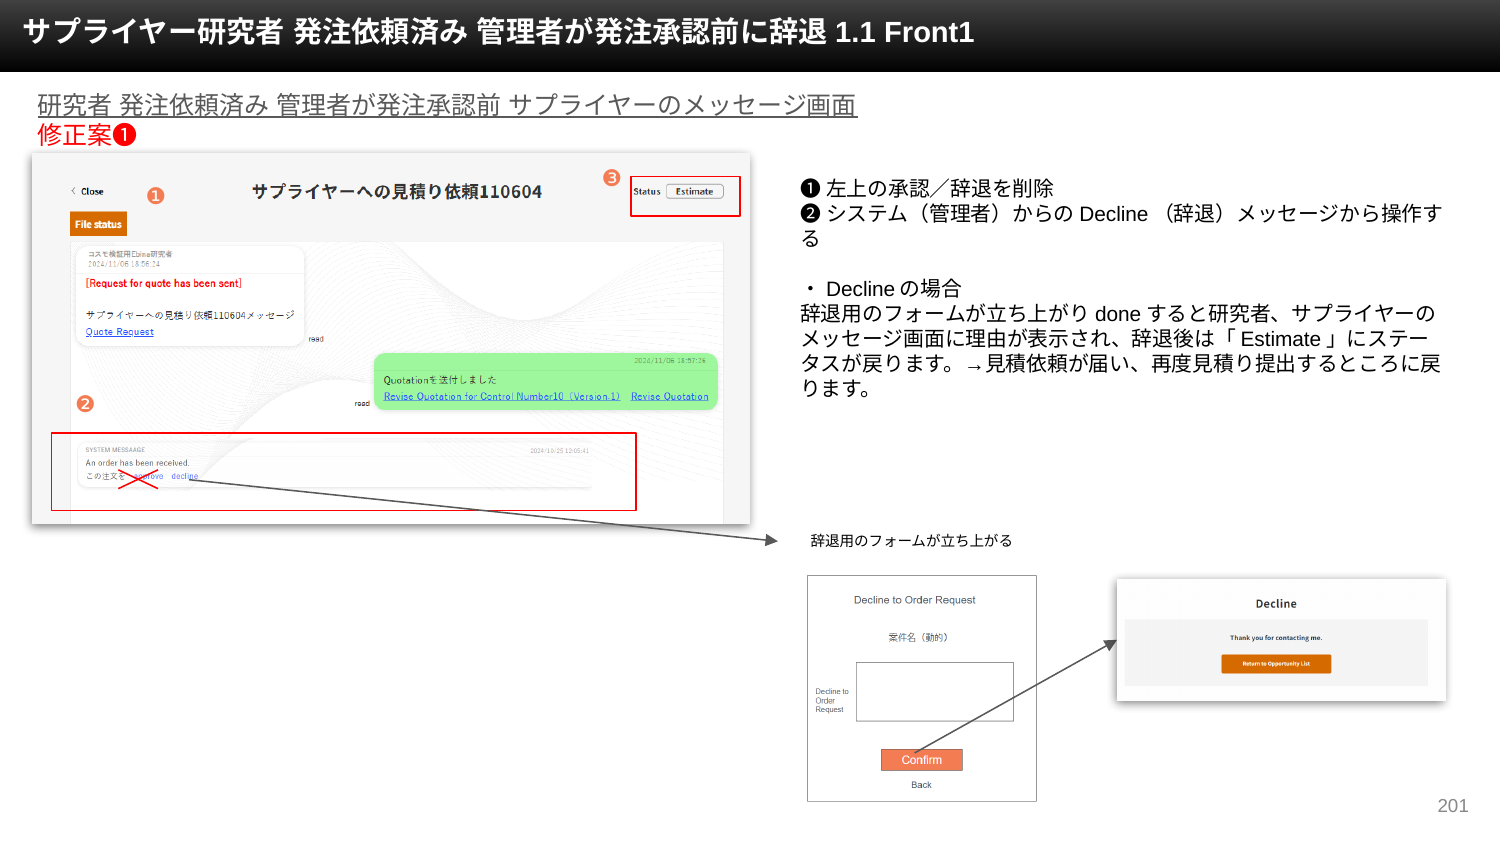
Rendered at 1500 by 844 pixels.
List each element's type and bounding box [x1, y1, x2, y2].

picture [1116, 578, 1446, 701]
text_box [118, 469, 159, 489]
text_box [1378, 782, 1481, 827]
picture [31, 153, 751, 525]
picture [800, 569, 1041, 810]
text_box [914, 639, 1118, 754]
text_box [0, 0, 1500, 72]
text_box [22, 75, 1500, 441]
text_box [188, 479, 779, 542]
text_box [795, 523, 1036, 559]
